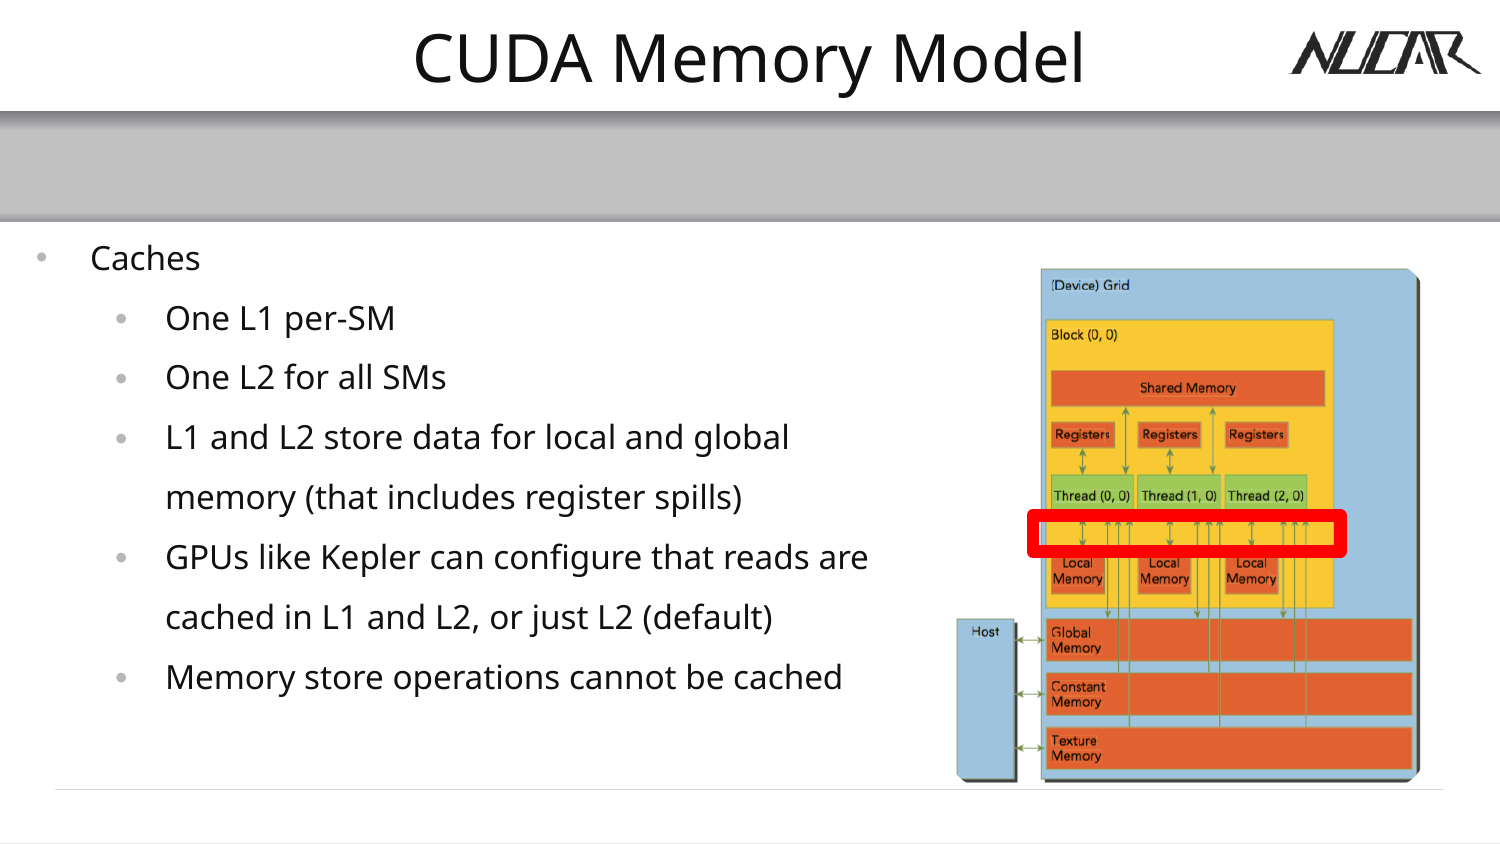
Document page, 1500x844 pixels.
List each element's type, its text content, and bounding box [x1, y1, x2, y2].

title CUDA Memory Model [97, 0, 1403, 111]
list Caches One L1 per-SM One L2 for all SMs L1 and L2 store data for local and global memory (that includes register spills) GPUs like Kepler can configure that reads are cached in L1 and L2, or just L2 (default) Memory store operations cannot be cached [0, 221, 895, 735]
picture [946, 261, 1428, 789]
